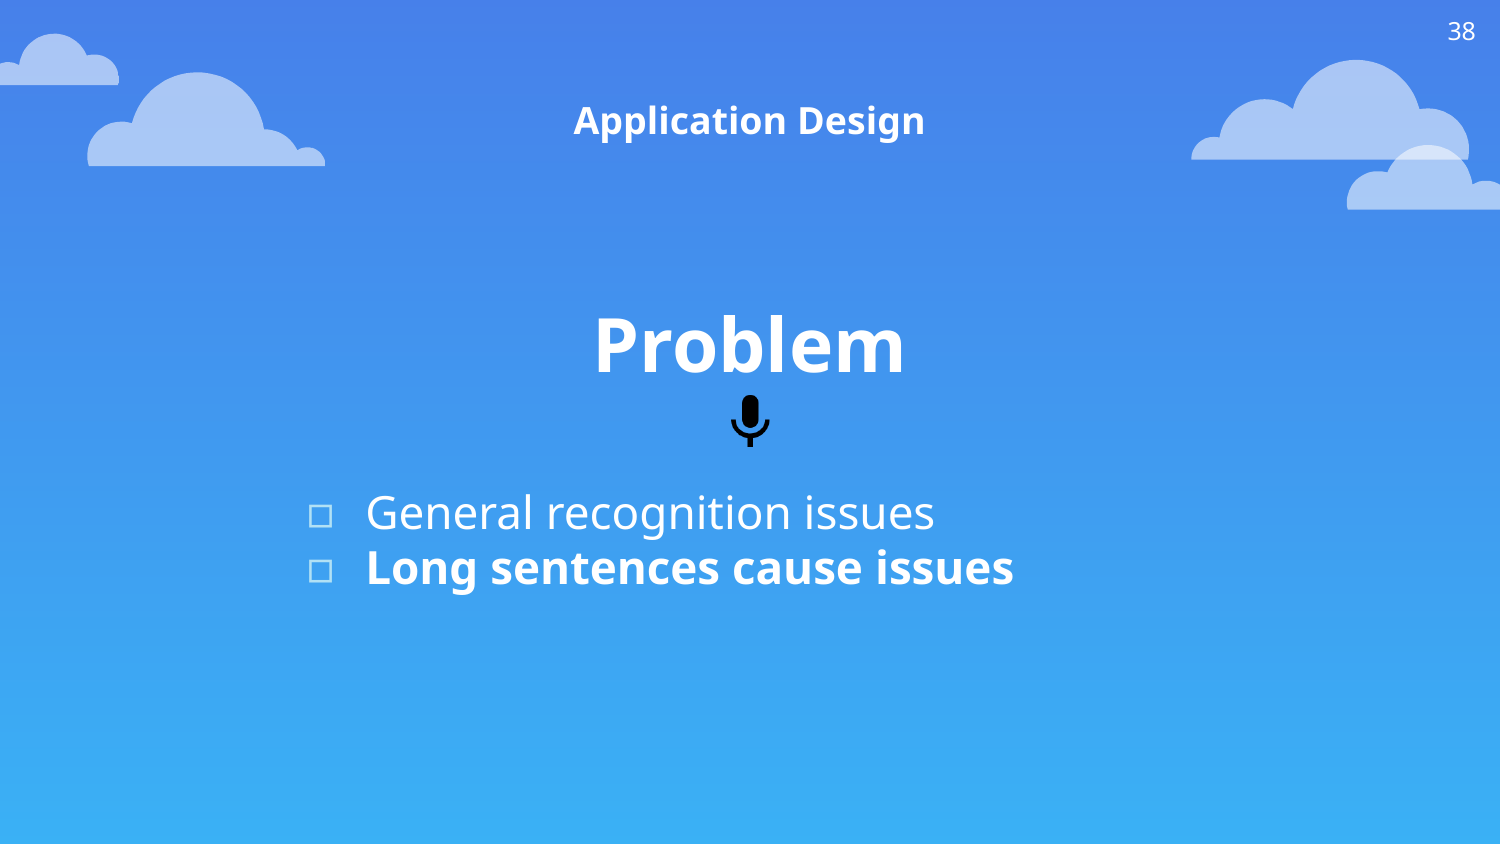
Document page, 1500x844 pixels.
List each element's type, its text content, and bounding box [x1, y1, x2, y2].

title Application Design [139, 64, 1361, 174]
picture [717, 389, 783, 455]
slide_number 38 [1400, 0, 1491, 65]
list General recognition issues Long sentences cause issues [275, 468, 1034, 668]
text_box Problem [275, 247, 1225, 438]
